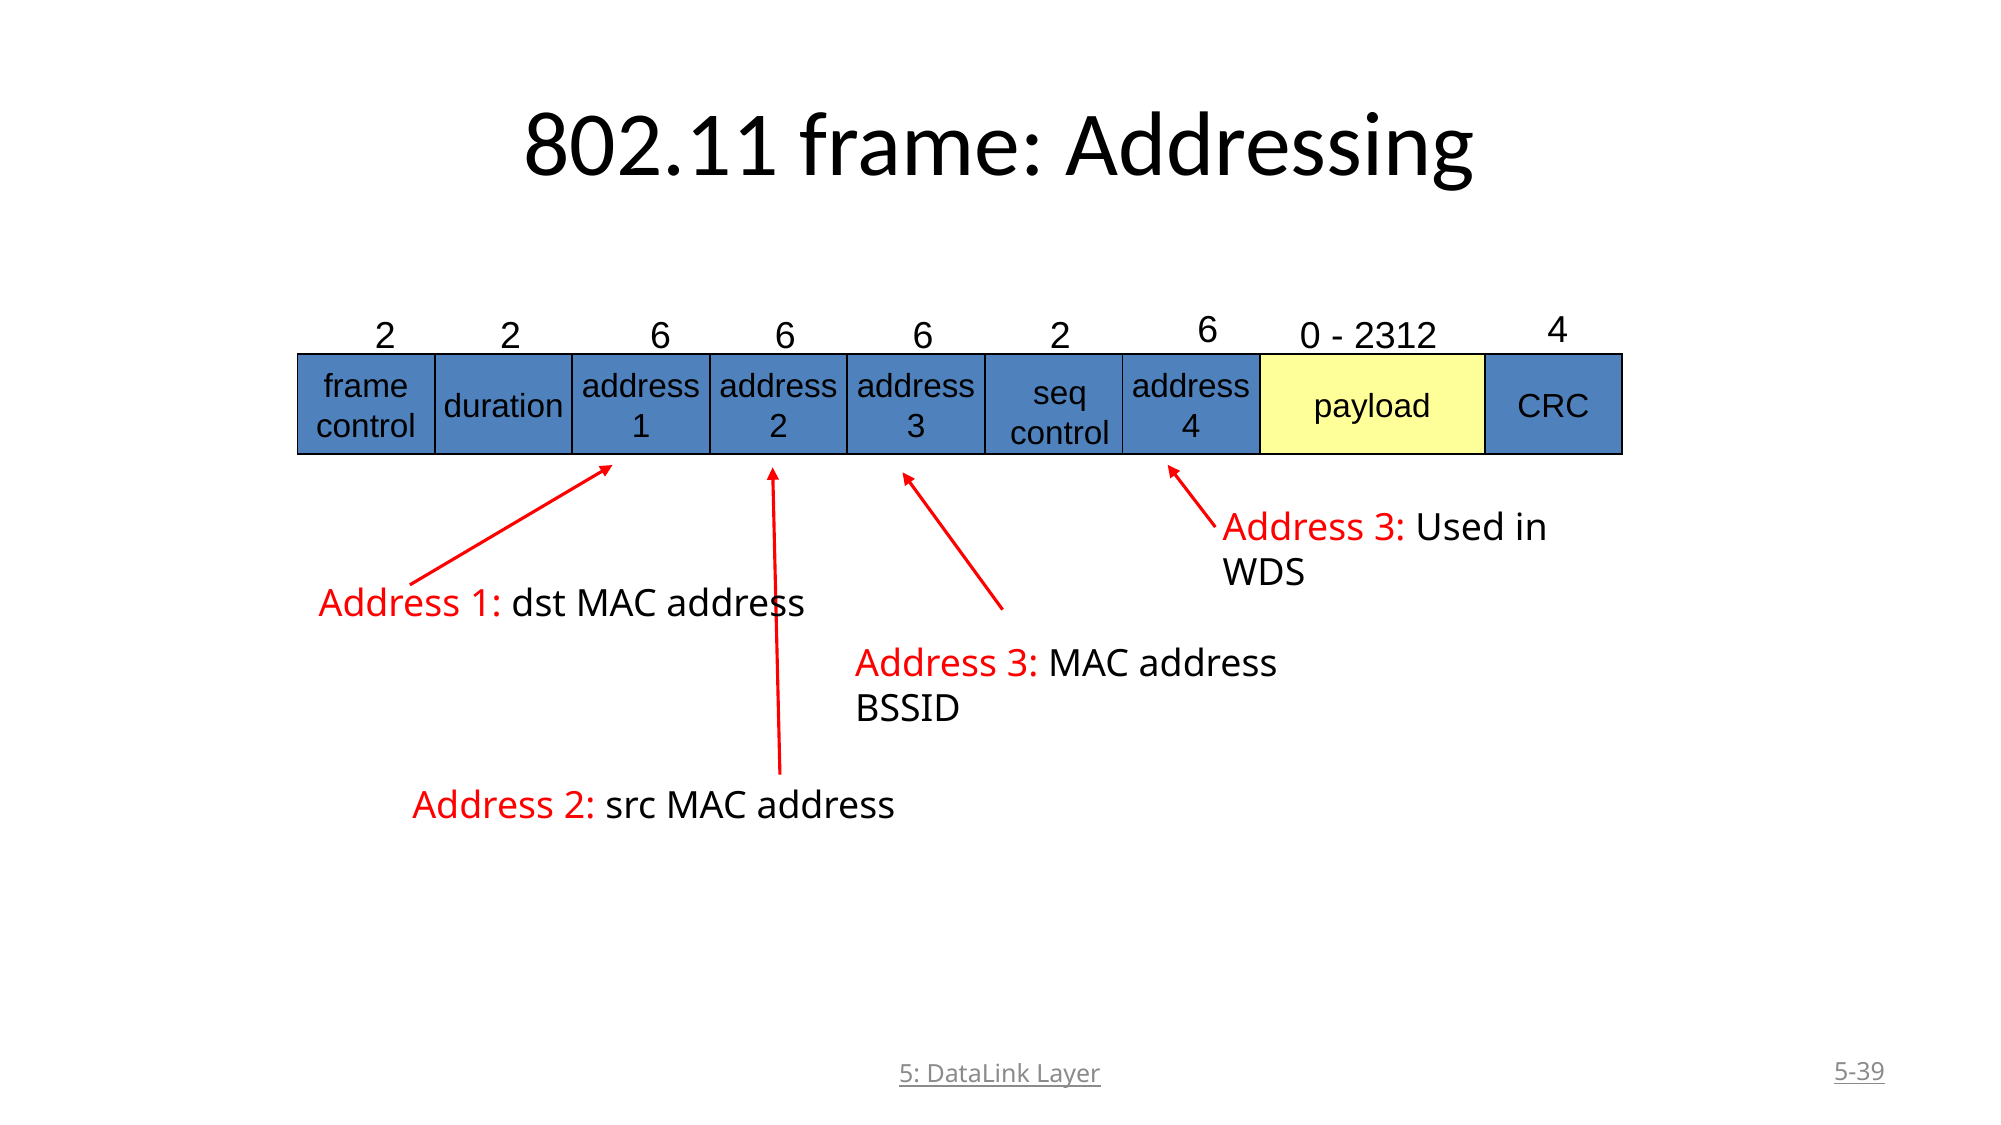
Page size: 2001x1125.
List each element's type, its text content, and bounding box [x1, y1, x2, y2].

text_box Address 2: src MAC address [397, 774, 911, 834]
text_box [297, 297, 1623, 460]
text_box Address 3: Used in WDS [1207, 495, 1636, 601]
text_box Address 3: MAC address BSSID [840, 631, 1341, 737]
text_box [433, 468, 611, 571]
title 802.11 frame: Addressing [99, 45, 1900, 233]
text_box Address 1: dst MAC address [303, 571, 821, 632]
text_box [766, 468, 780, 571]
slide_number 5-39 [1433, 1042, 1900, 1103]
text_box [1168, 468, 1216, 528]
text_box [902, 472, 1003, 610]
footer 5: DataLink Layer [683, 1042, 1317, 1103]
